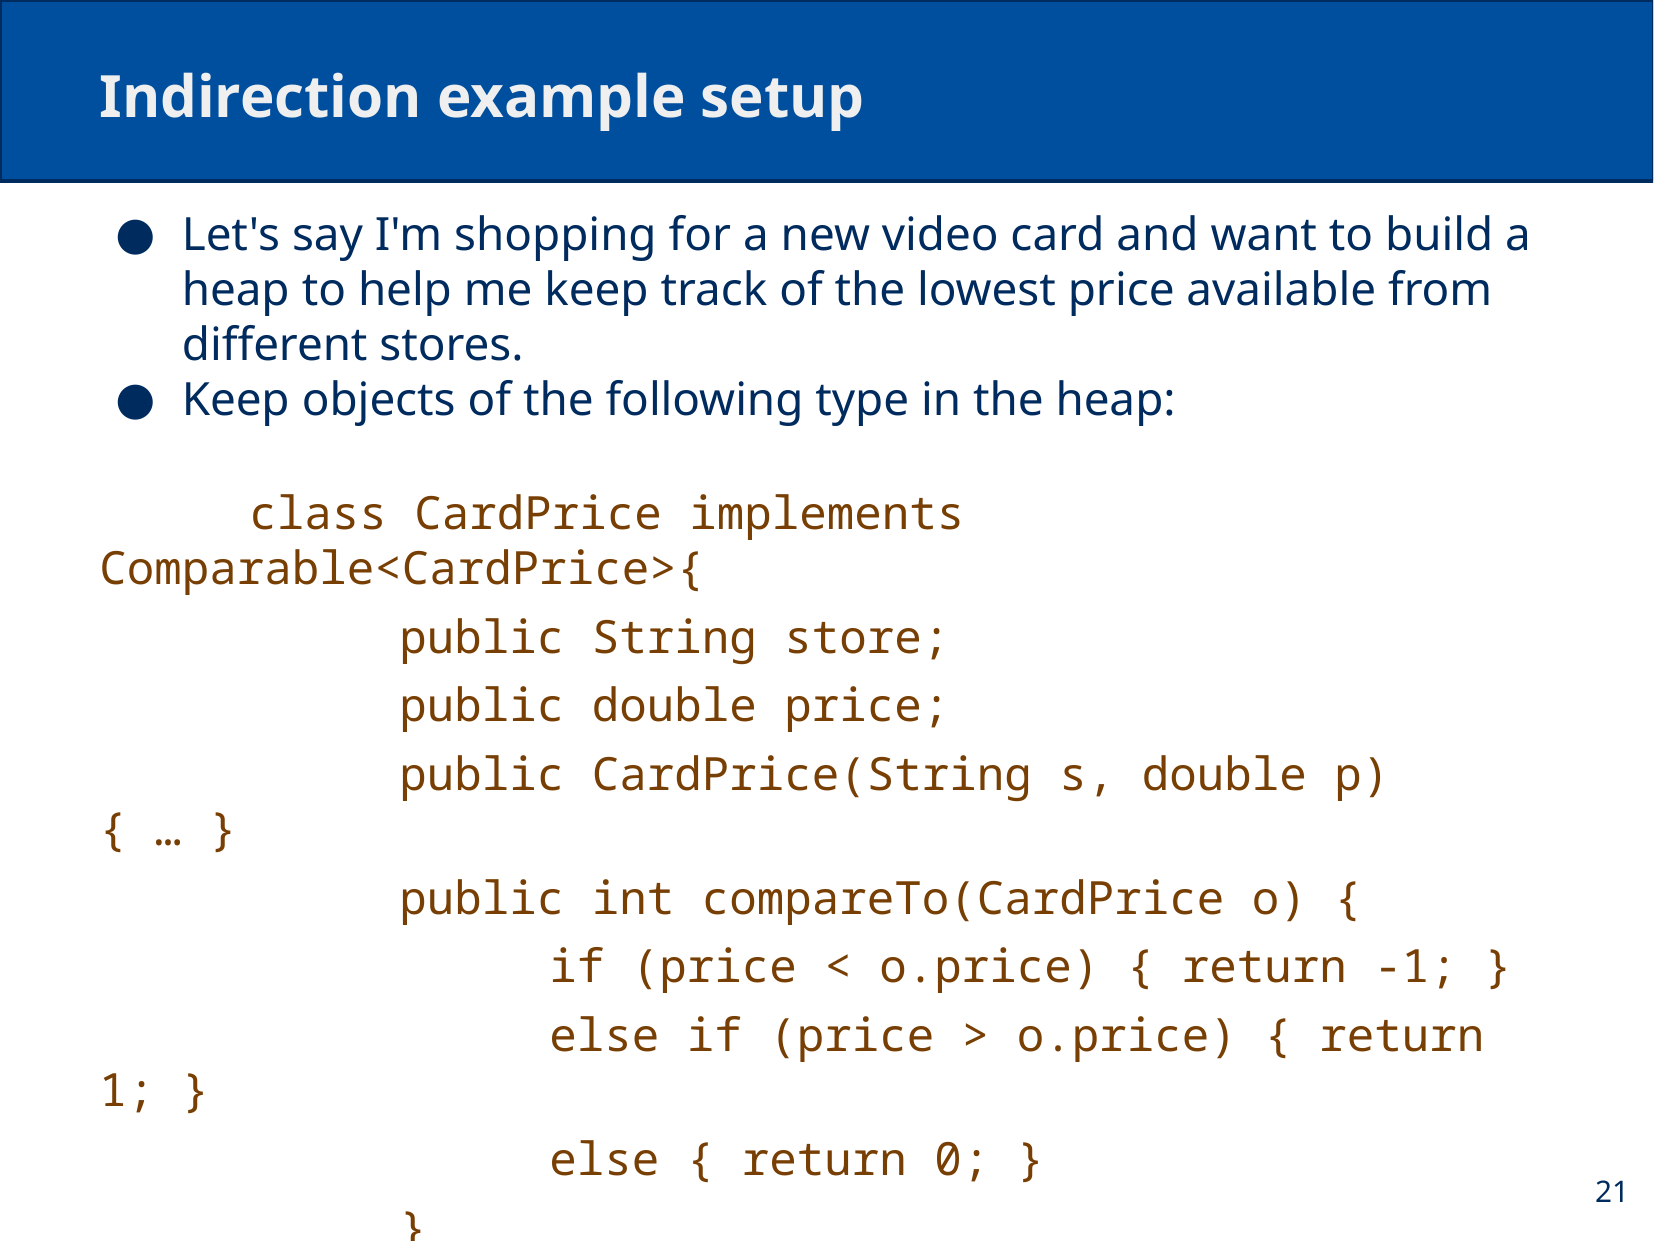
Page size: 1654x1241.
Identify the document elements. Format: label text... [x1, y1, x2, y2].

list Let's say I'm shopping for a new video card and want to build a heap to help me keep track of the lowest price available from different stores. Keep objects of the following type in the heap: [82, 188, 1571, 466]
slide_number 21 [1546, 1145, 1647, 1241]
title Indirection example setup [82, 36, 1571, 146]
list class CardPrice implements Comparable<CardPrice>{ public String store; public double price; public CardPrice(String s, double p) { … } public int compareTo(CardPrice o) { if (price < o.price) { return -1; } else if (price > o.price) { return 1; } else { return 0; } } } [82, 466, 1571, 1172]
